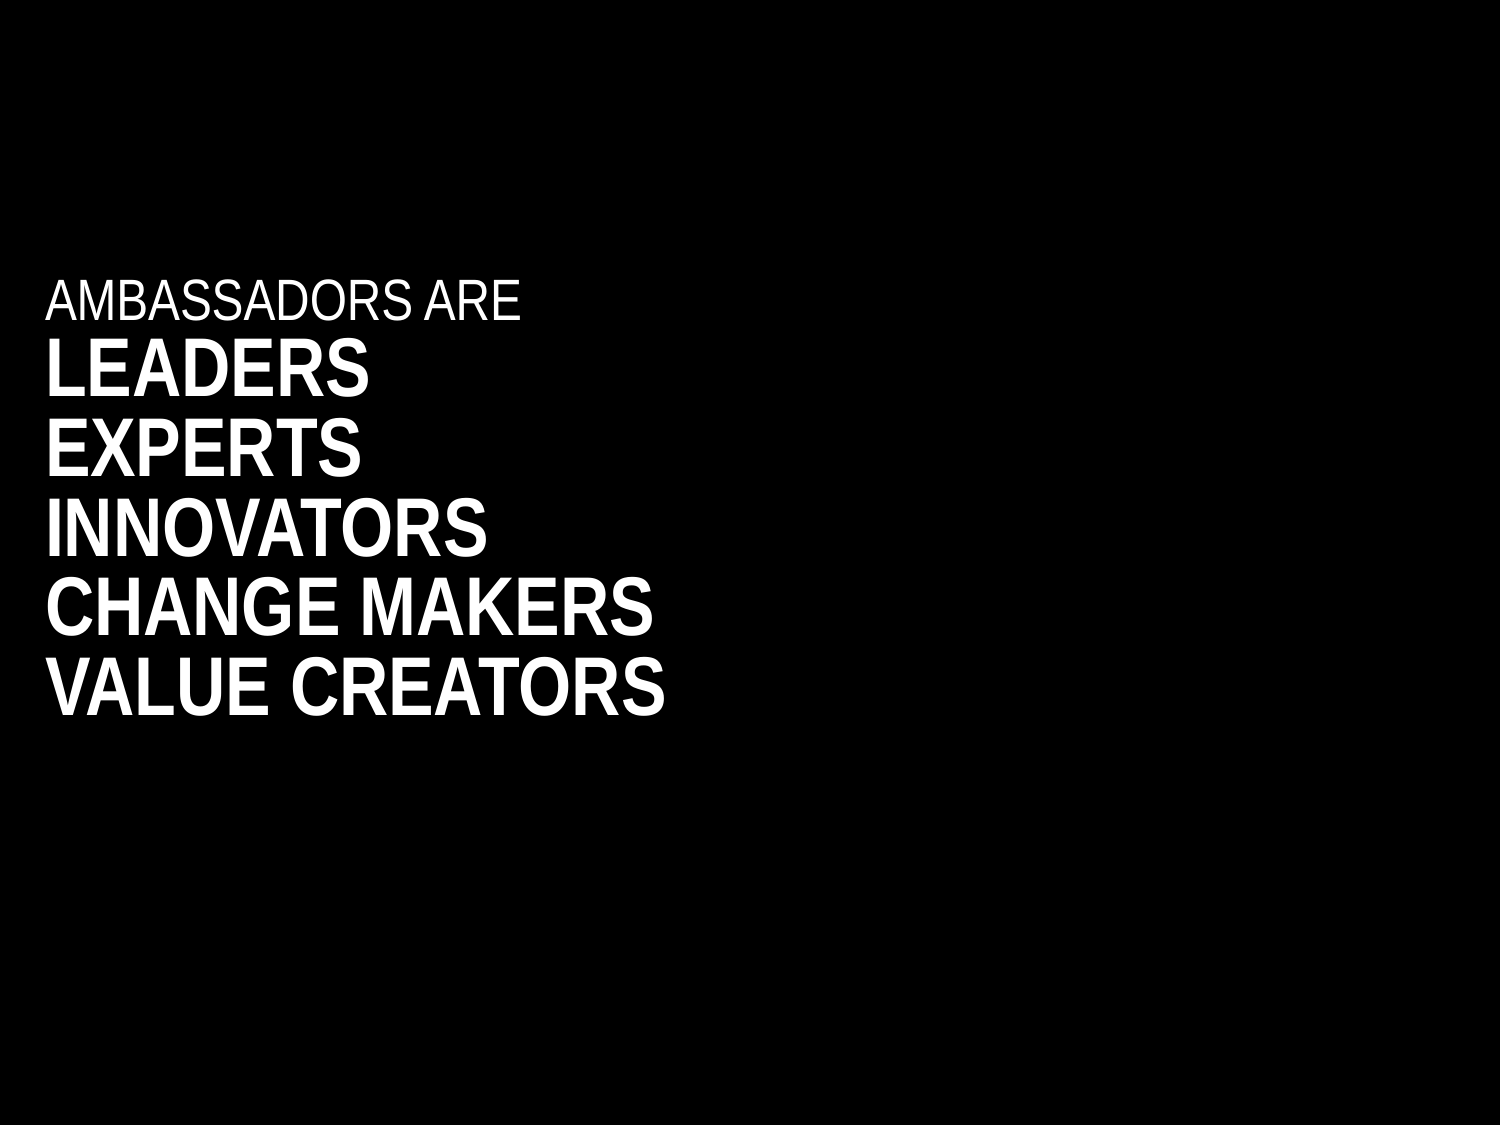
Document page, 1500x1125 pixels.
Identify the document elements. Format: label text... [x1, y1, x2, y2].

text_box AMBASSADORS ARE LEADERS EXPERTS INNOVATORS CHANGE MAKERS VALUE CREATORS [0, 611, 1500, 740]
